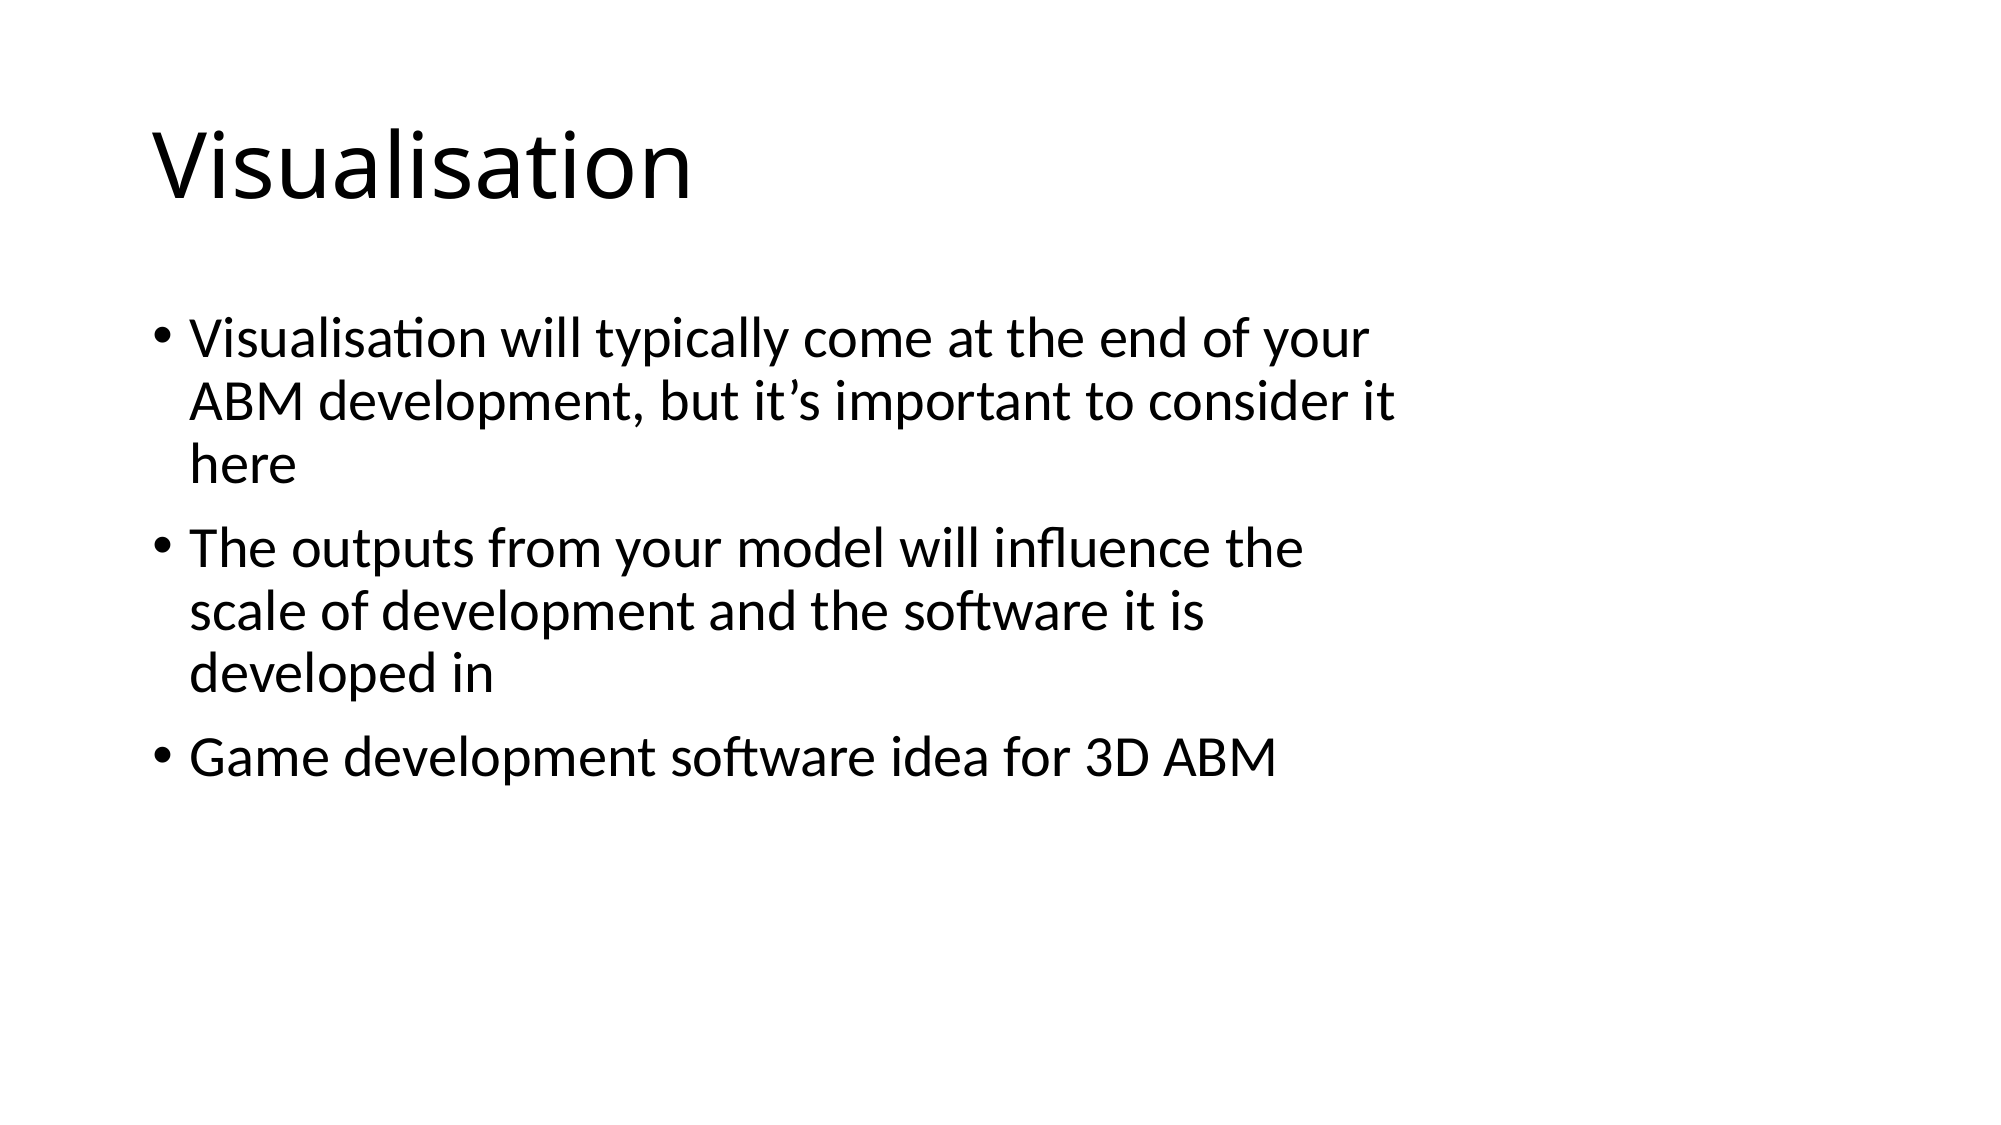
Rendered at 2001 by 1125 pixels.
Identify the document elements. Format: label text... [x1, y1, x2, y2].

title Visualisation [137, 59, 1863, 278]
list Visualisation will typically come at the end of your ABM development, but it’s important to consider it here The outputs from your model will influence the scale of development and the software it is developed in Game development software idea for 3D ABM [137, 299, 1446, 1014]
